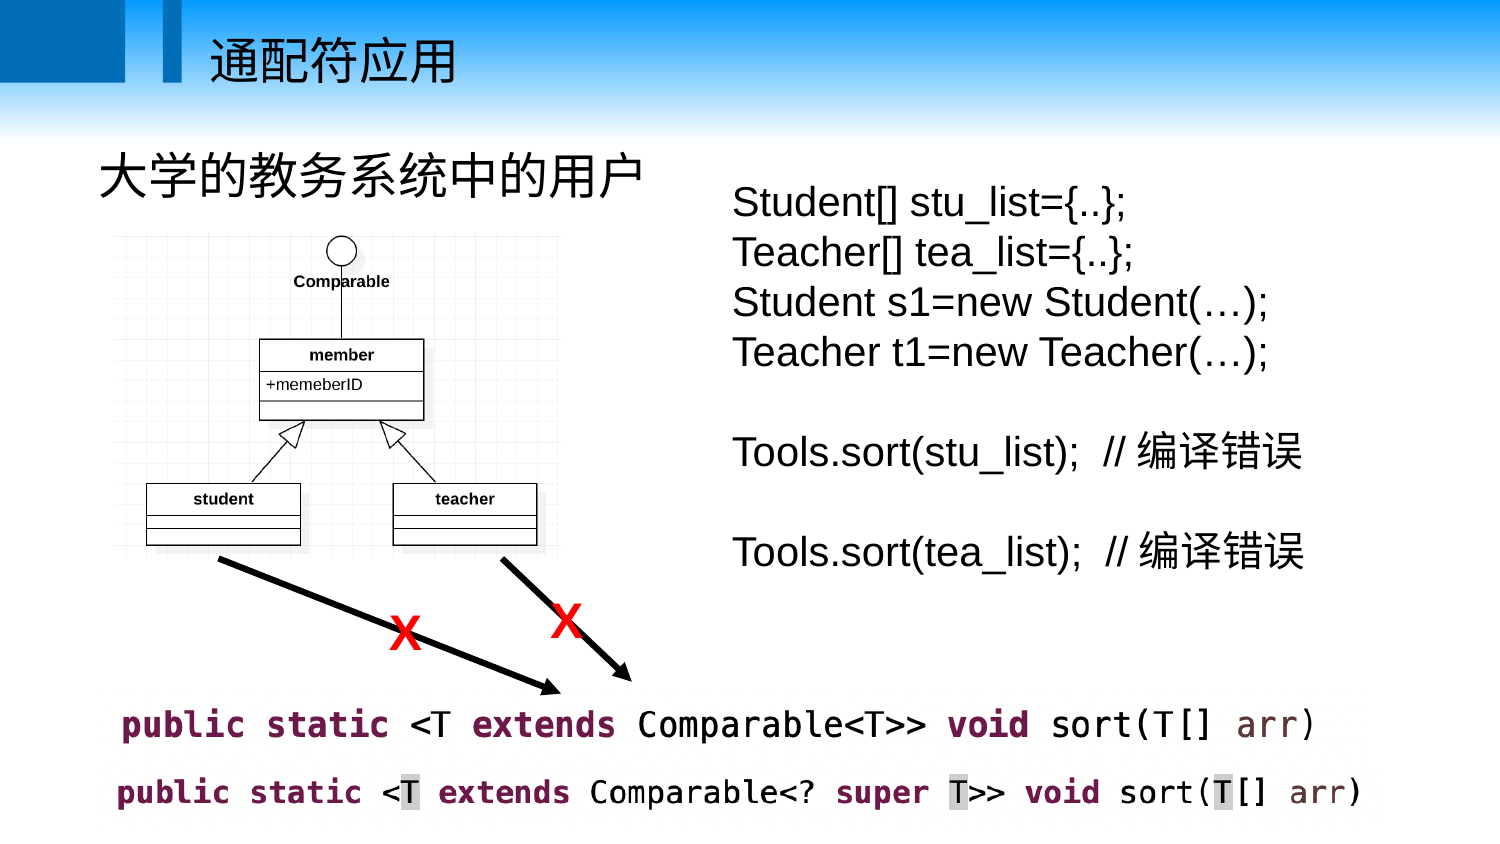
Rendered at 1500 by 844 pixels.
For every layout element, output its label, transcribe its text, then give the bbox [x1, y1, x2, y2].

picture [114, 232, 562, 559]
text_box 大学的教务系统中的用户 [60, 137, 664, 212]
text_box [218, 558, 633, 694]
picture [92, 684, 1389, 830]
text_box Student[] stu_list={..}; Teacher[] tea_list={..}; Student s1=new Student(…); Teacher t1=new Teacher(…); Tools.sort(stu_list); //编译错误 Tools.sort(tea_list); //编译错误 [717, 167, 1438, 633]
text_box 通配符应用 [194, 10, 786, 97]
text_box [0, 0, 182, 83]
